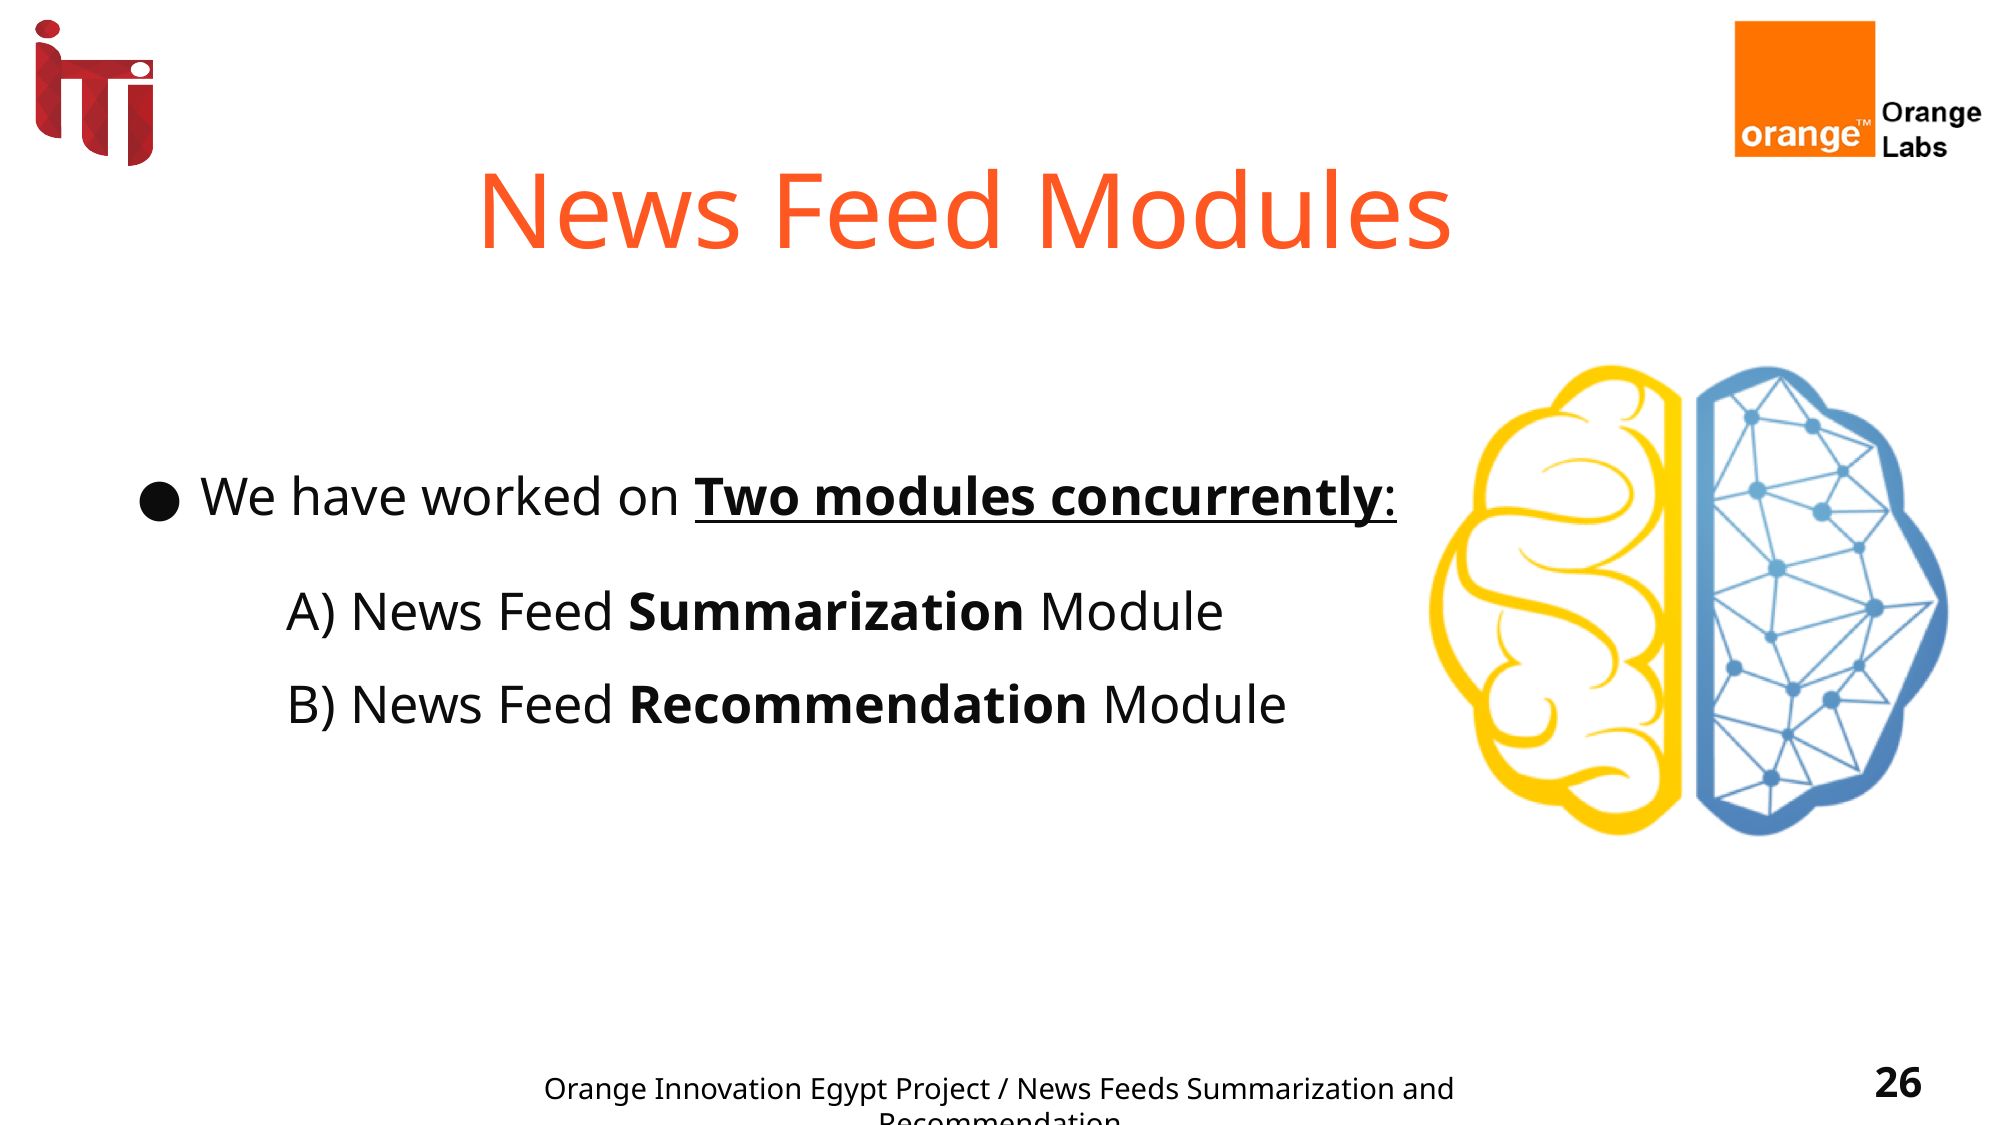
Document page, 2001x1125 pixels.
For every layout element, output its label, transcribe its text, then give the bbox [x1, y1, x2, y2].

picture [24, 0, 169, 166]
slide_number ‹#› [1777, 1061, 1938, 1107]
picture [1426, 362, 1950, 837]
picture [1712, 12, 2000, 166]
title News Feed Modules [168, 96, 1763, 342]
list We have worked on Two modules concurrently: News Feed Summarization Module News Feed Recommendation Module [117, 425, 1713, 1085]
